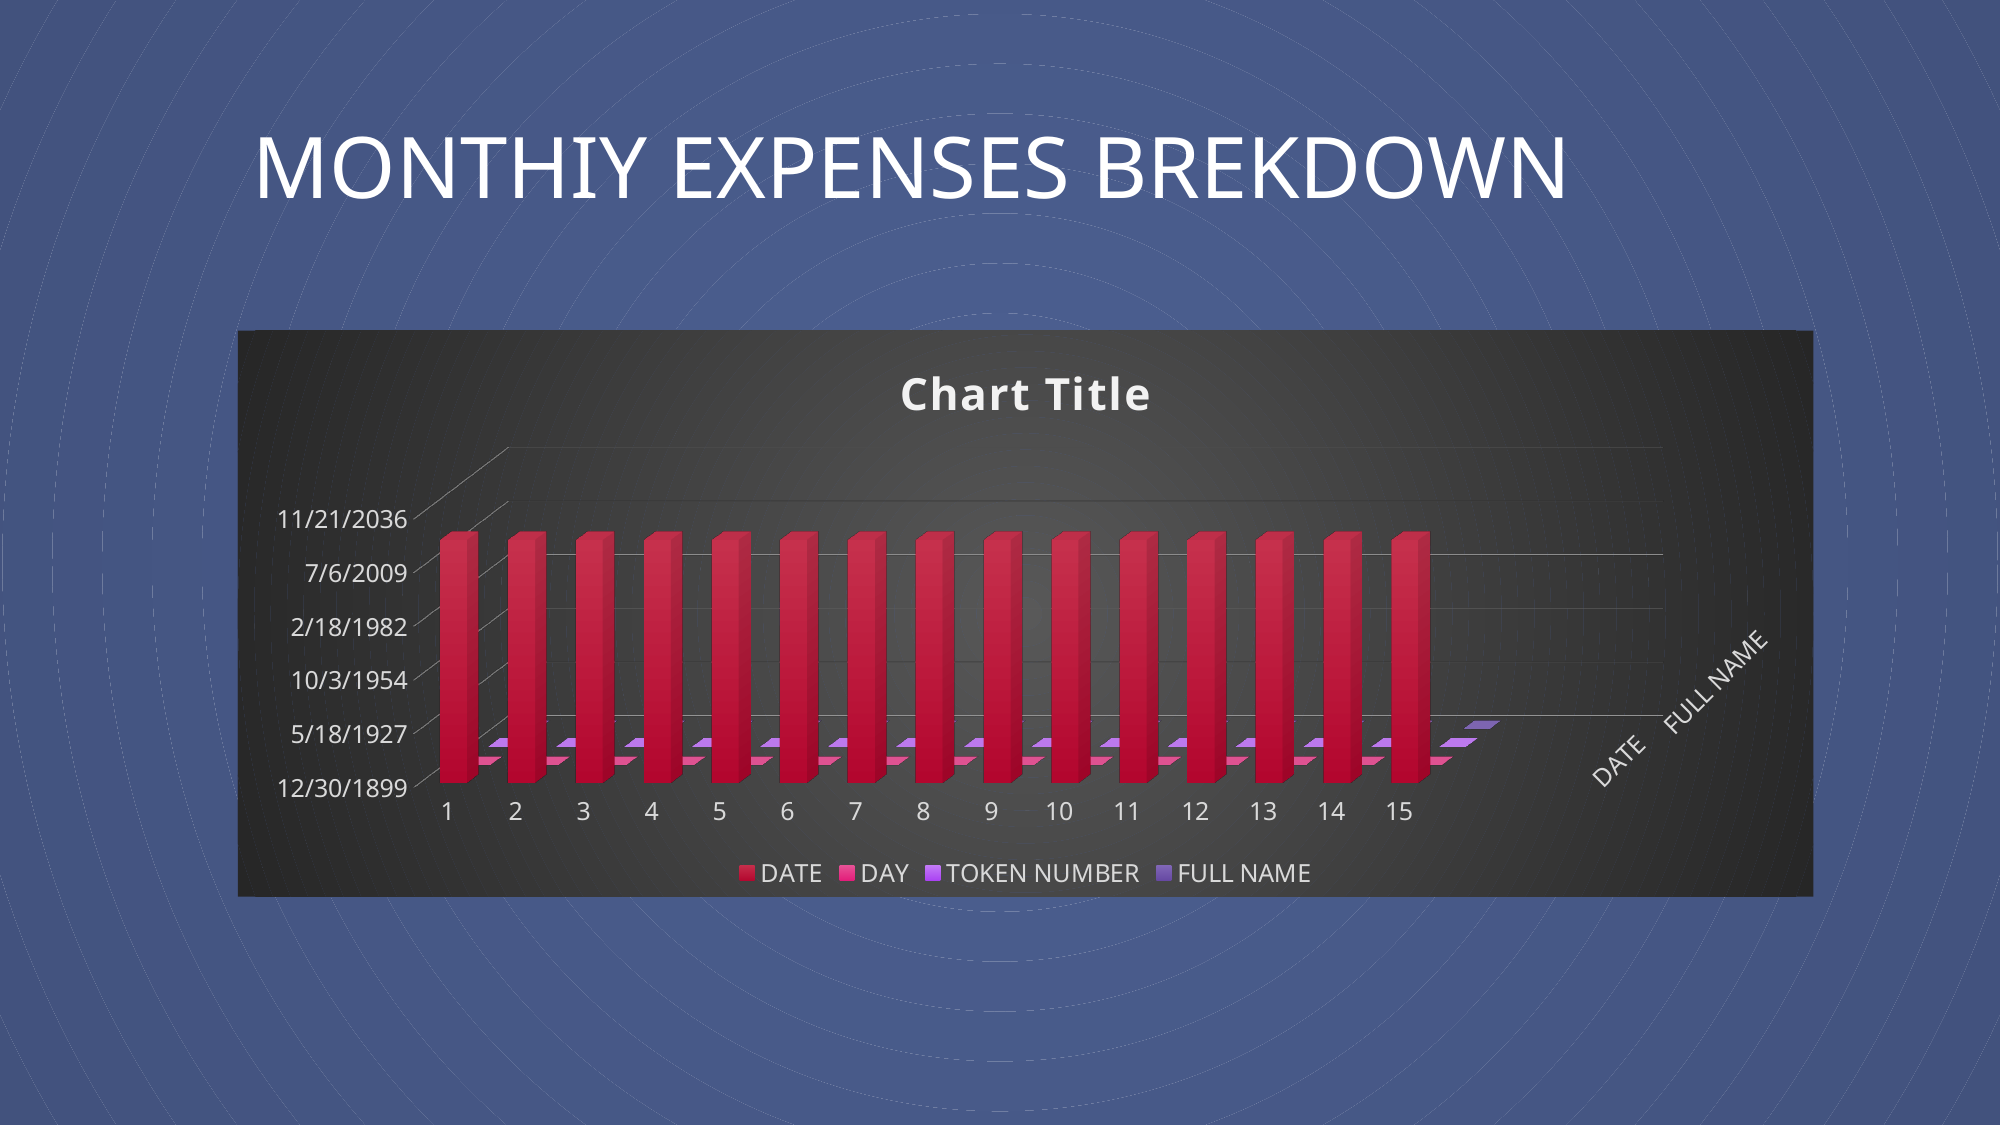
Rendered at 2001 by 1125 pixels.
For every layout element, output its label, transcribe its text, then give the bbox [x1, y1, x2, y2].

chart [237, 330, 1814, 897]
title MONTHIY EXPENSES BREKDOWN [237, 118, 1814, 291]
